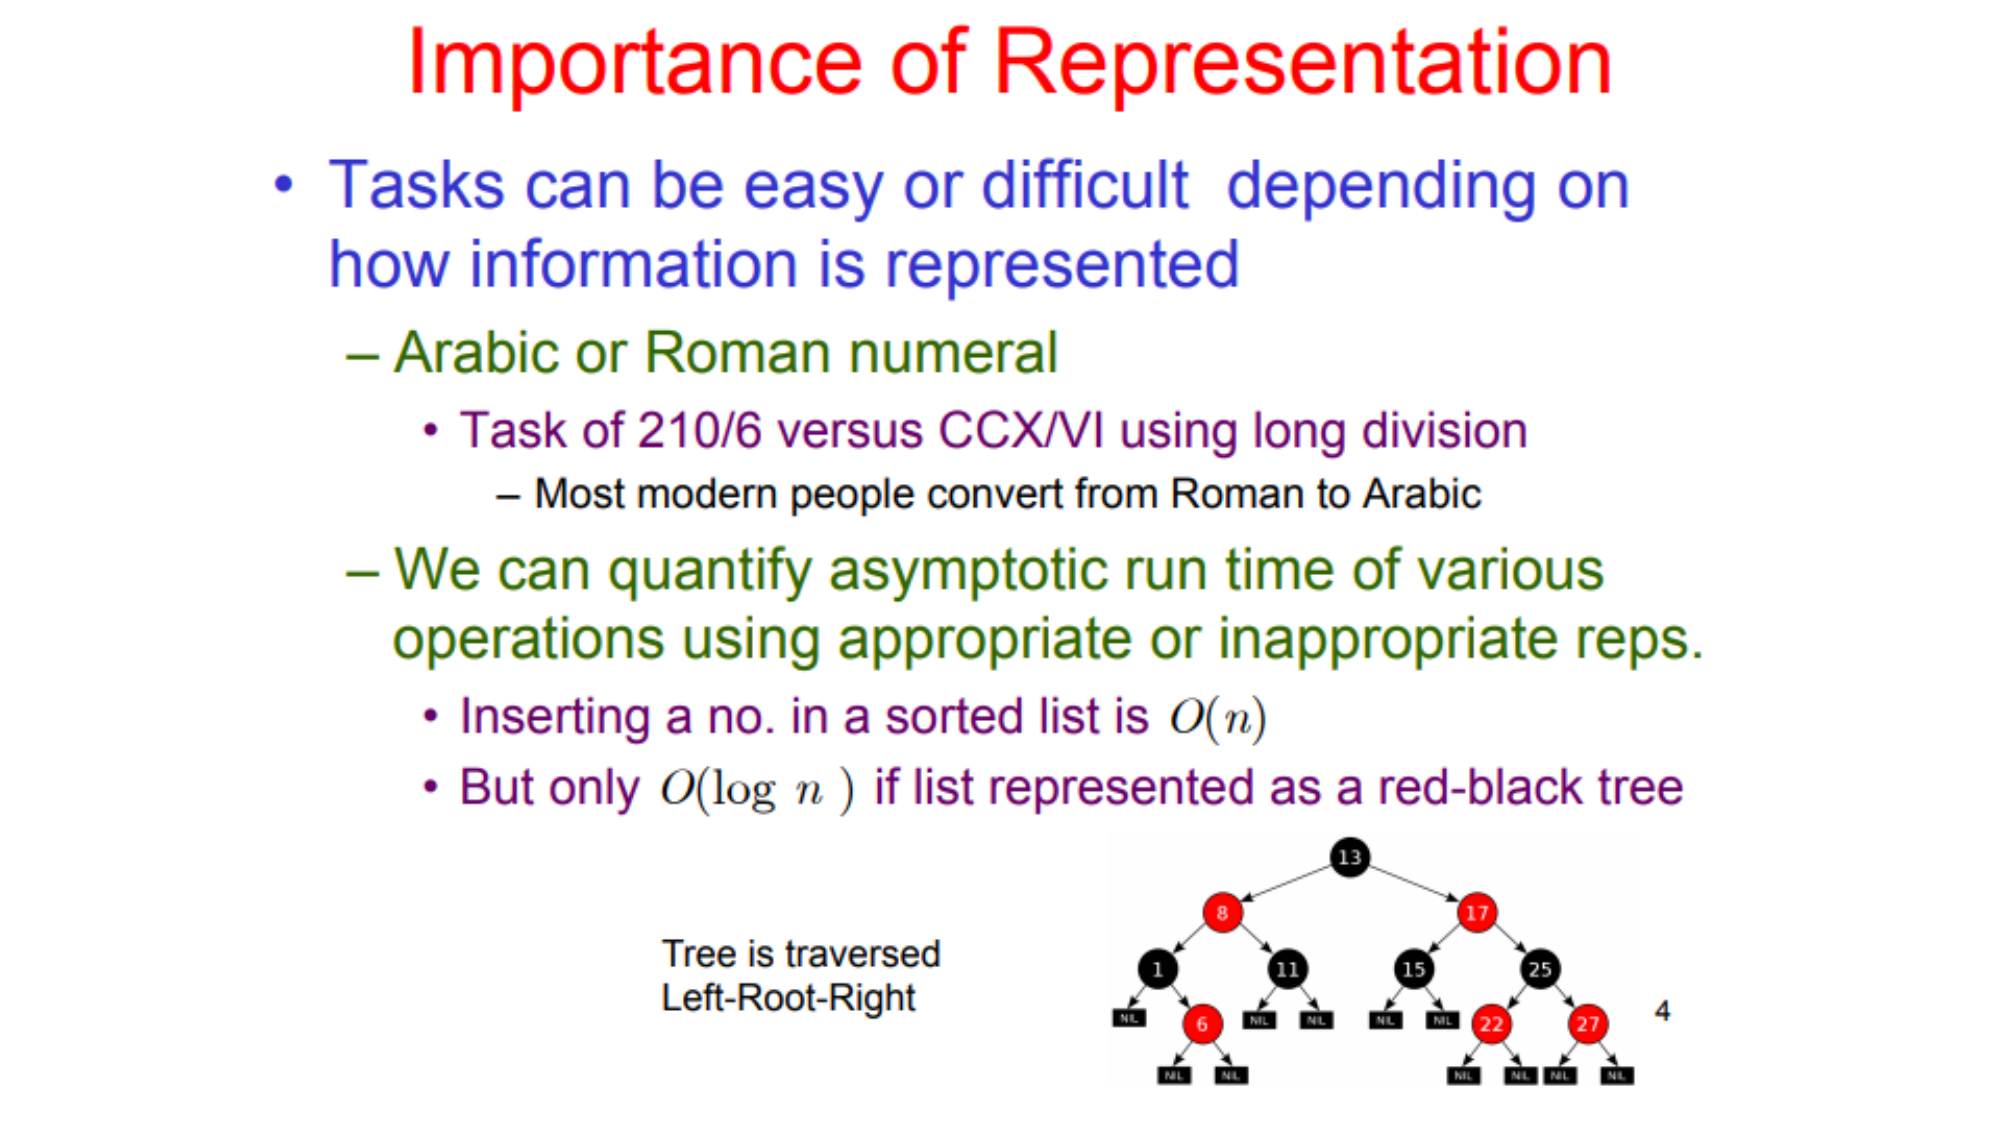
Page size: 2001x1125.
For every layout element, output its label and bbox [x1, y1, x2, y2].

picture [263, 14, 1737, 1111]
